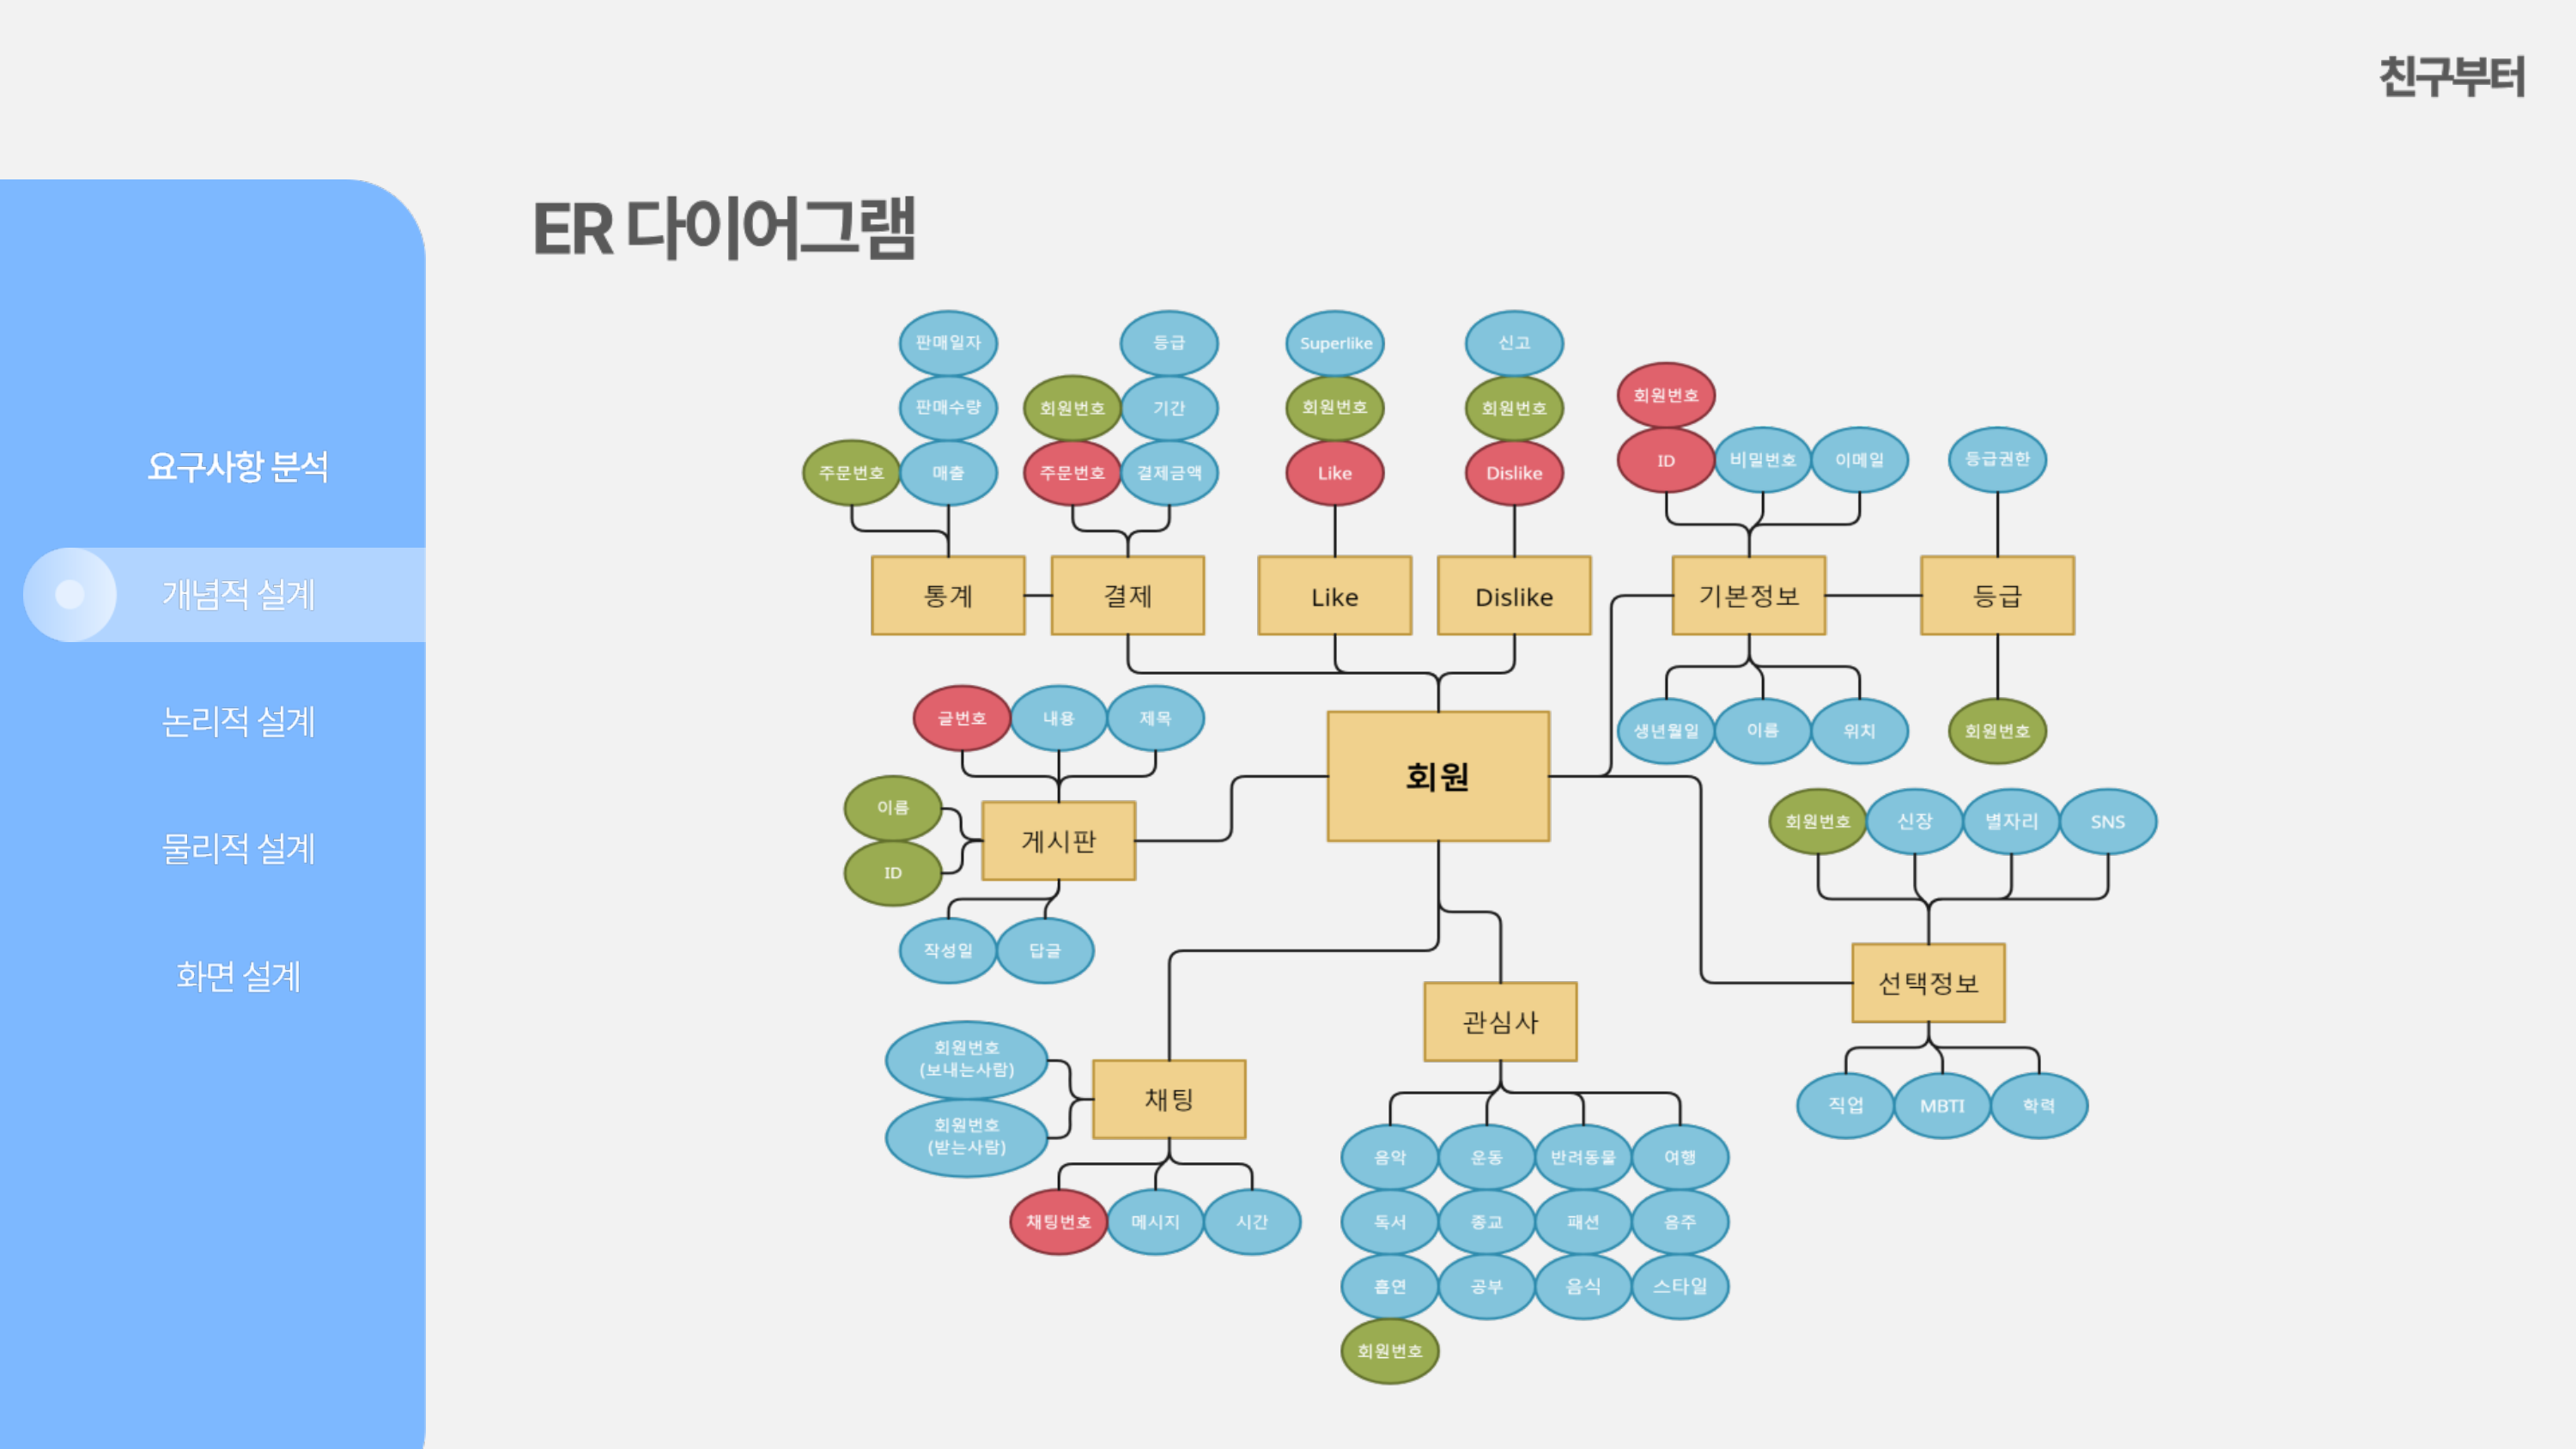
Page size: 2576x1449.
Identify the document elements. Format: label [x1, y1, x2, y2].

picture [70, 819, 331, 883]
text_box [775, 285, 2184, 1410]
picture [70, 564, 331, 628]
picture [2283, 39, 2546, 118]
picture [520, 168, 957, 294]
picture [70, 437, 346, 501]
picture [70, 946, 317, 1010]
picture [70, 692, 331, 755]
text_box [23, 548, 426, 643]
text_box [0, 179, 426, 1449]
